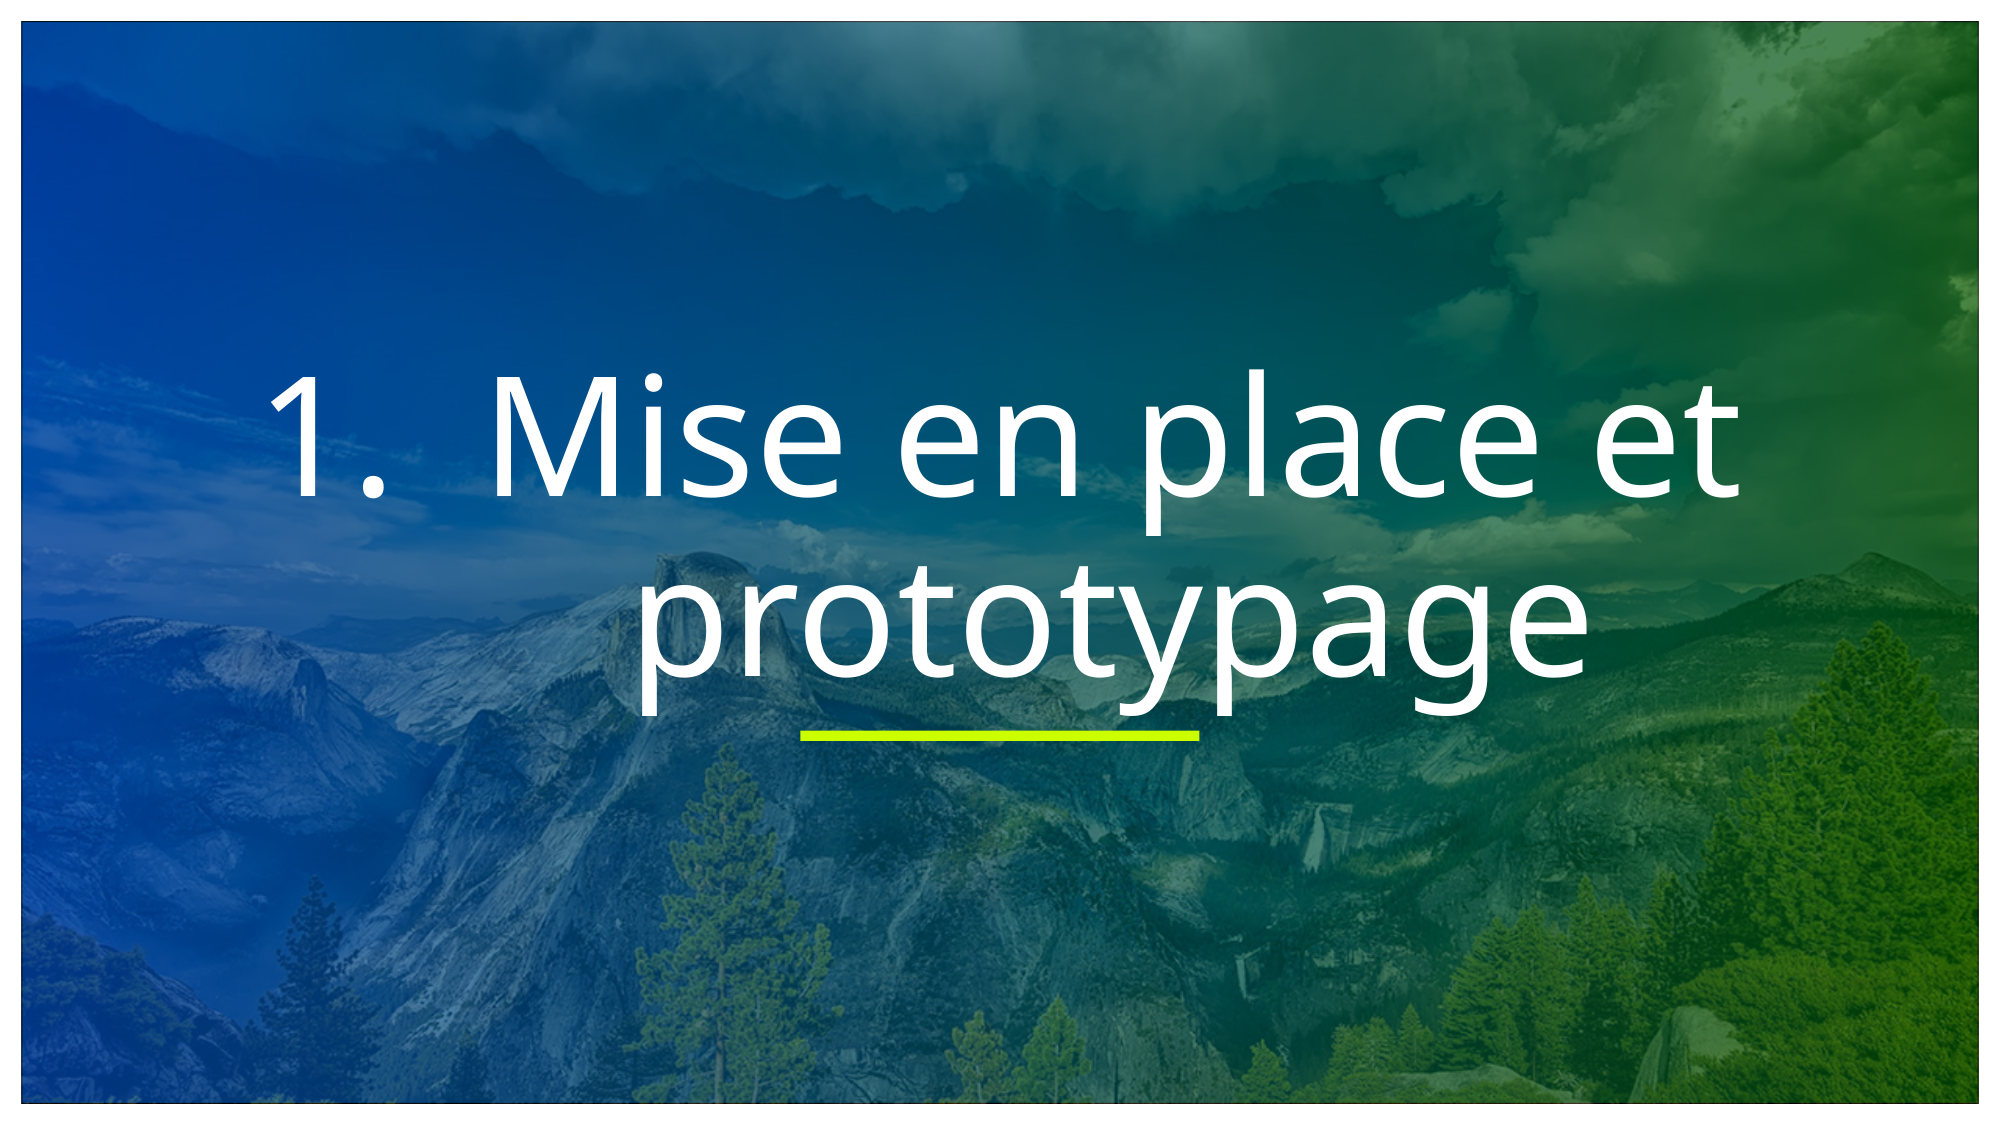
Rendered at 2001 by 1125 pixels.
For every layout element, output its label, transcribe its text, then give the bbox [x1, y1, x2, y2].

picture [21, 21, 1979, 1104]
title Mise en place et prototypage [170, 345, 1830, 720]
